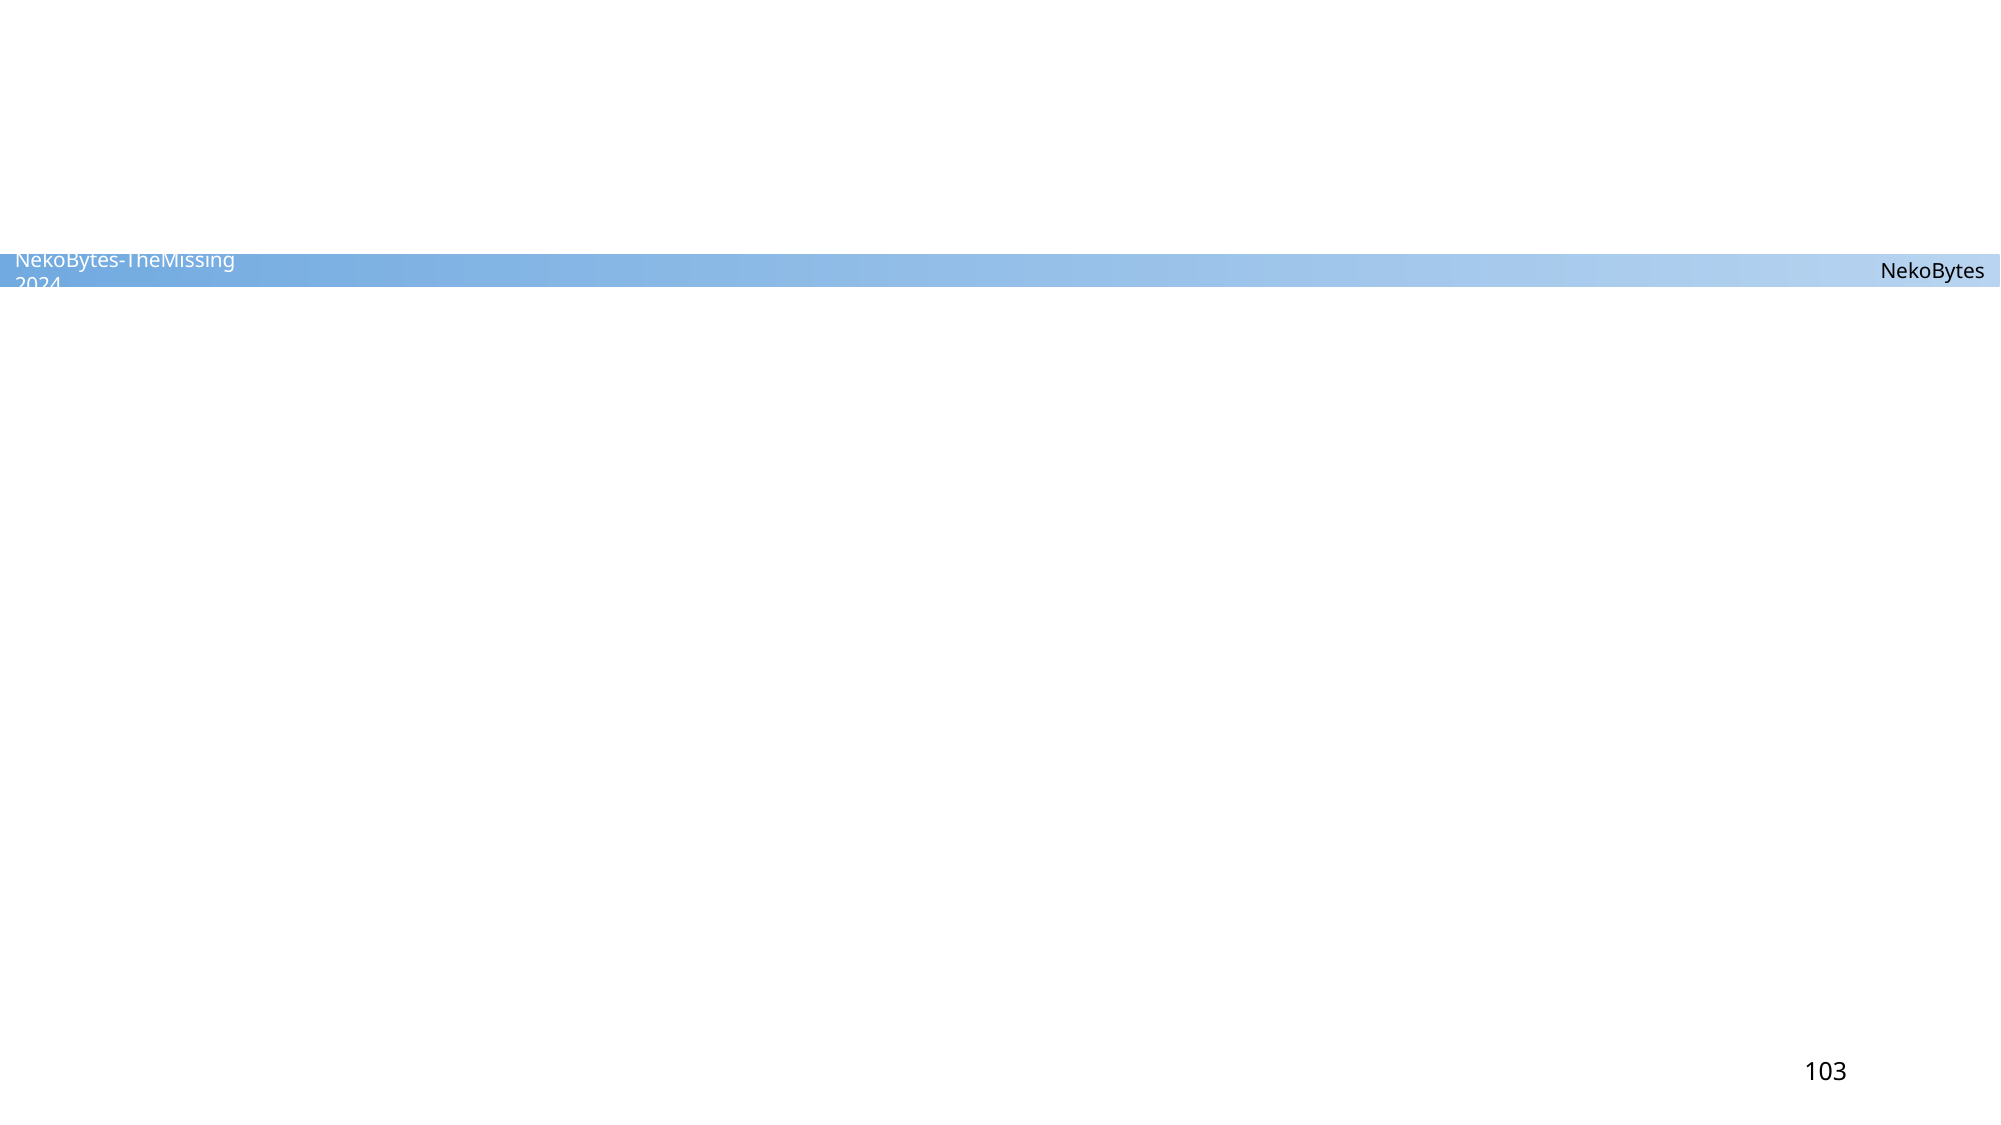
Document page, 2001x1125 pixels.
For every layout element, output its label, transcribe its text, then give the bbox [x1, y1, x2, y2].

slide_number 103 [1412, 1042, 1863, 1103]
